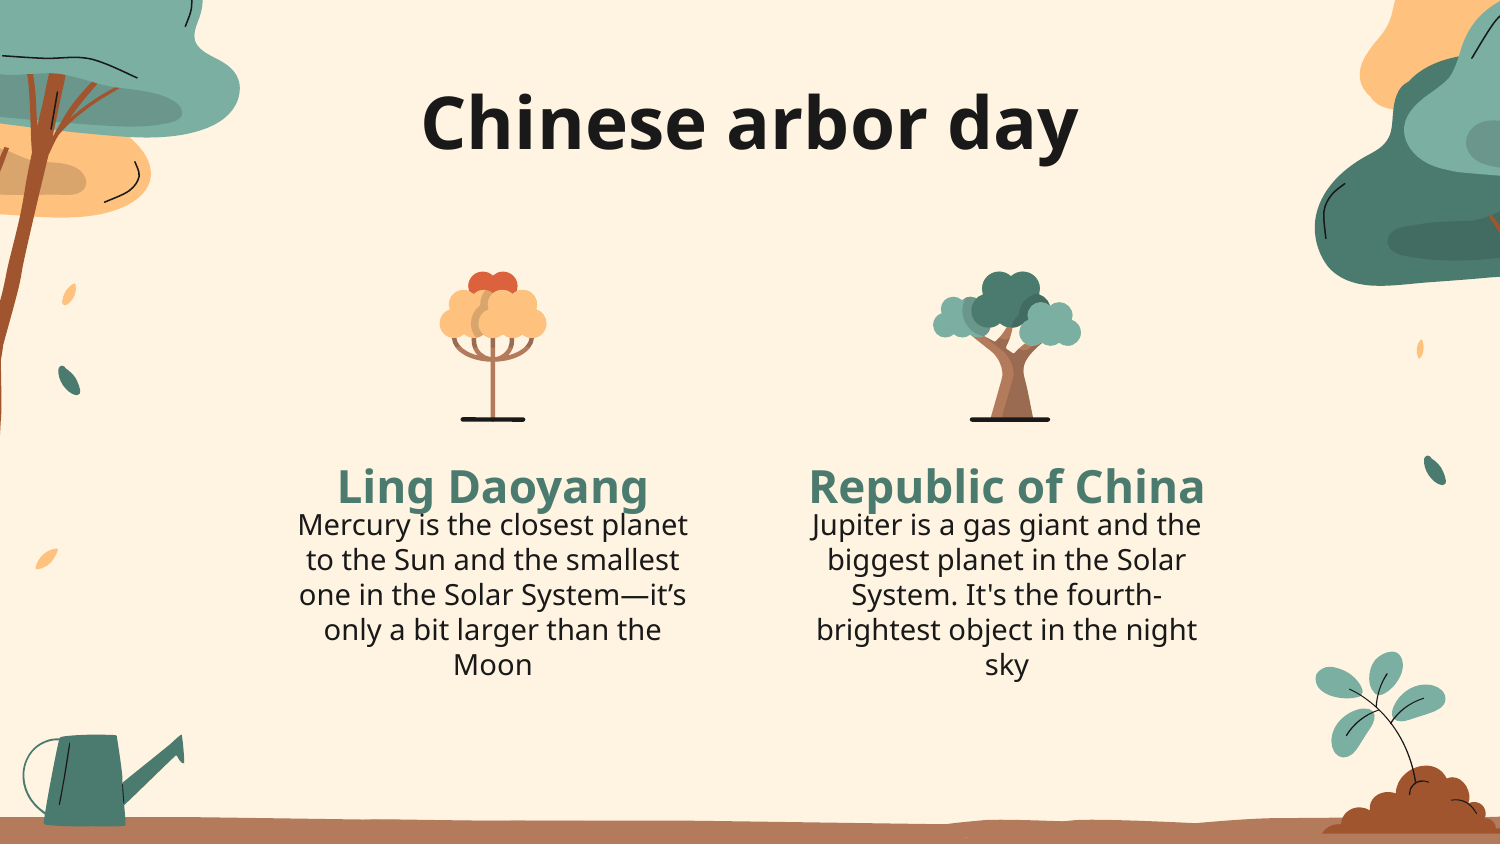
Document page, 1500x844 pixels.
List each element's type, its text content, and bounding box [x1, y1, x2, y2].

title Republic of China [782, 460, 1233, 511]
subtitle Jupiter is a gas giant and the biggest planet in the Solar System. It's the fourth-brightest object in the night sky [782, 512, 1233, 675]
title Ling Daoyang [267, 460, 718, 511]
subtitle Mercury is the closest planet to the Sun and the smallest one in the Solar System—it’s only a bit larger than the Moon [267, 512, 718, 675]
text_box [932, 271, 1082, 423]
title Chinese arbor day [118, 72, 1382, 167]
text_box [439, 271, 547, 423]
